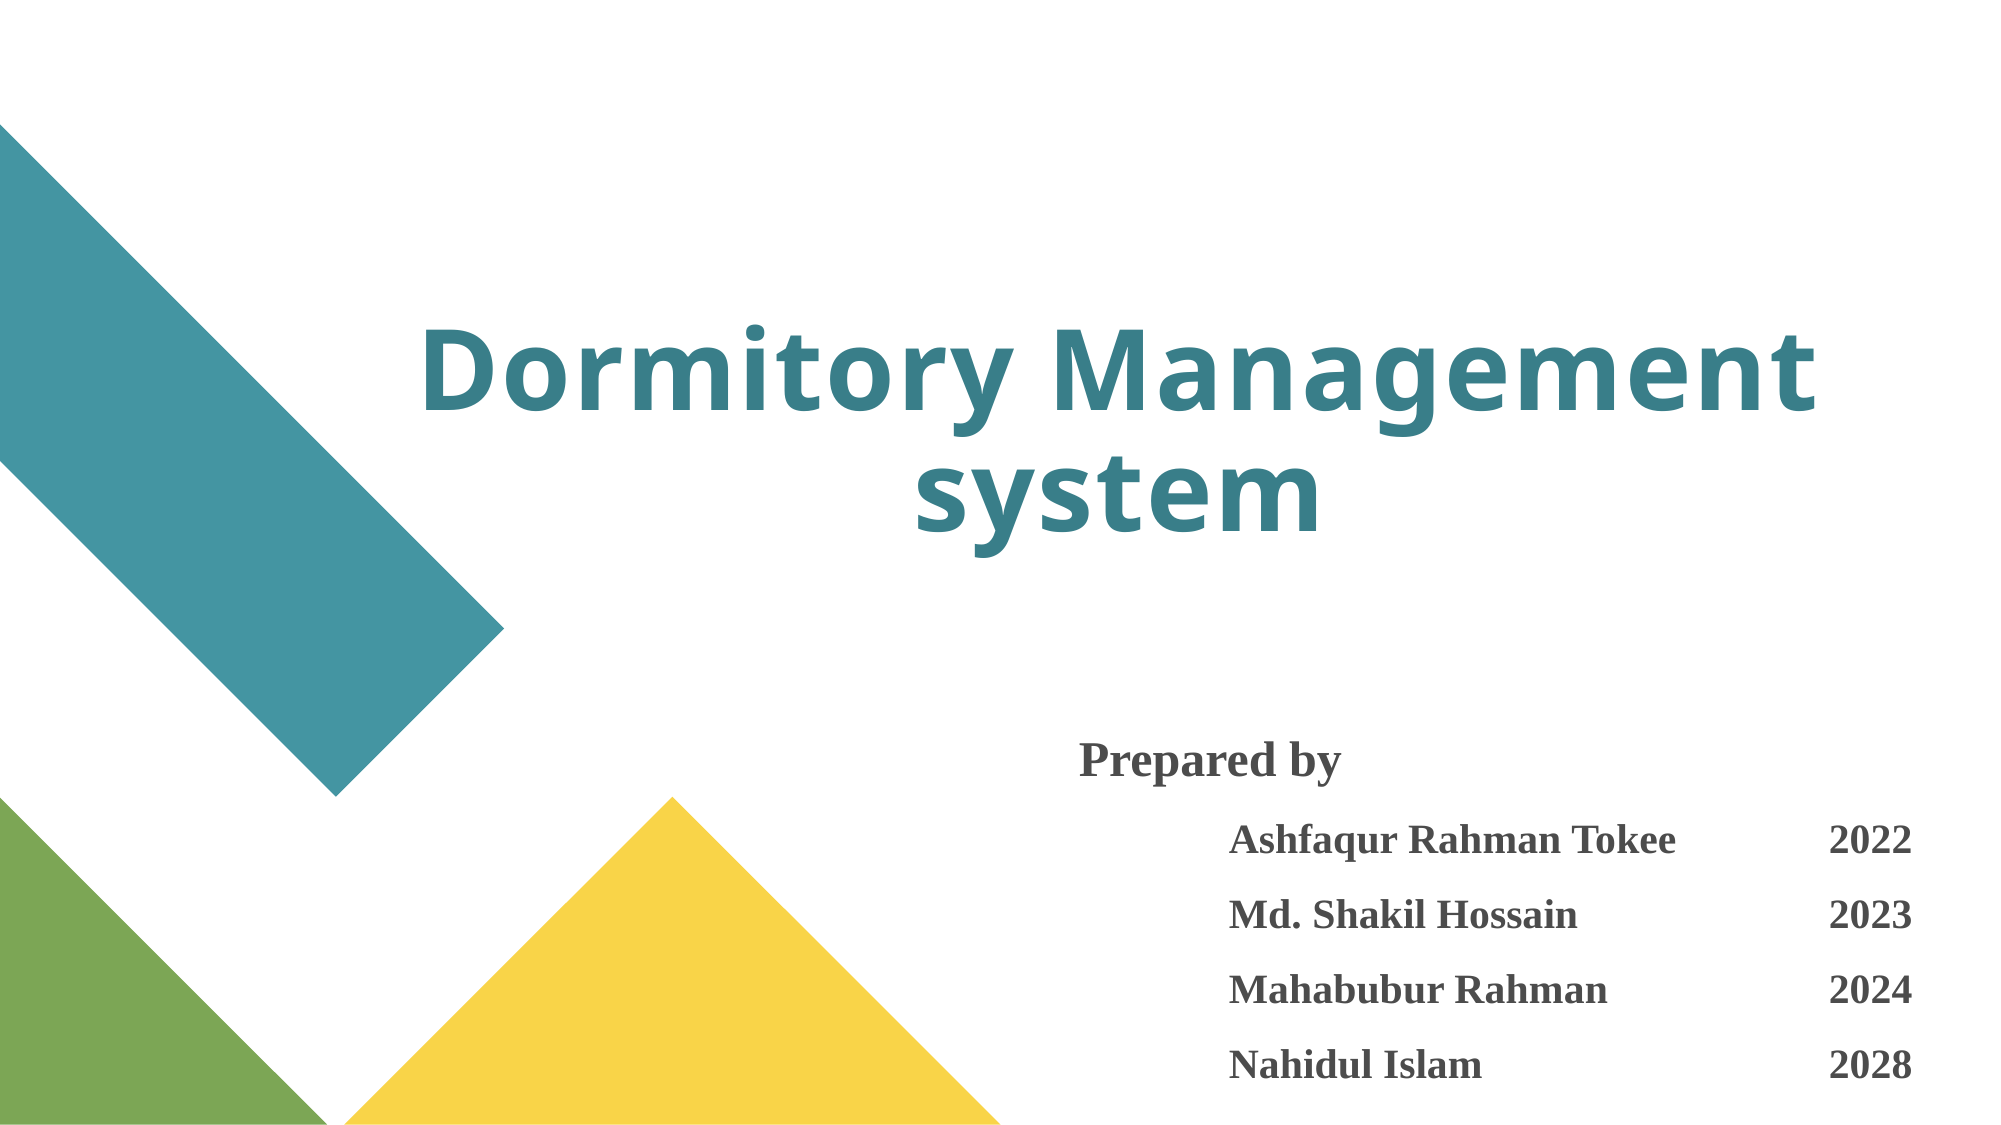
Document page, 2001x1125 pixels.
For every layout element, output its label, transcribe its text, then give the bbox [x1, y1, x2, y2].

text_box Dormitory Management system [301, 216, 1938, 653]
text_box Prepared by Ashfaqur Rahman Tokee 2022 Md. Shakil Hossain 2023 Mahabubur Rahman 2024 Nahidul Islam 2028 [1063, 719, 1957, 1095]
